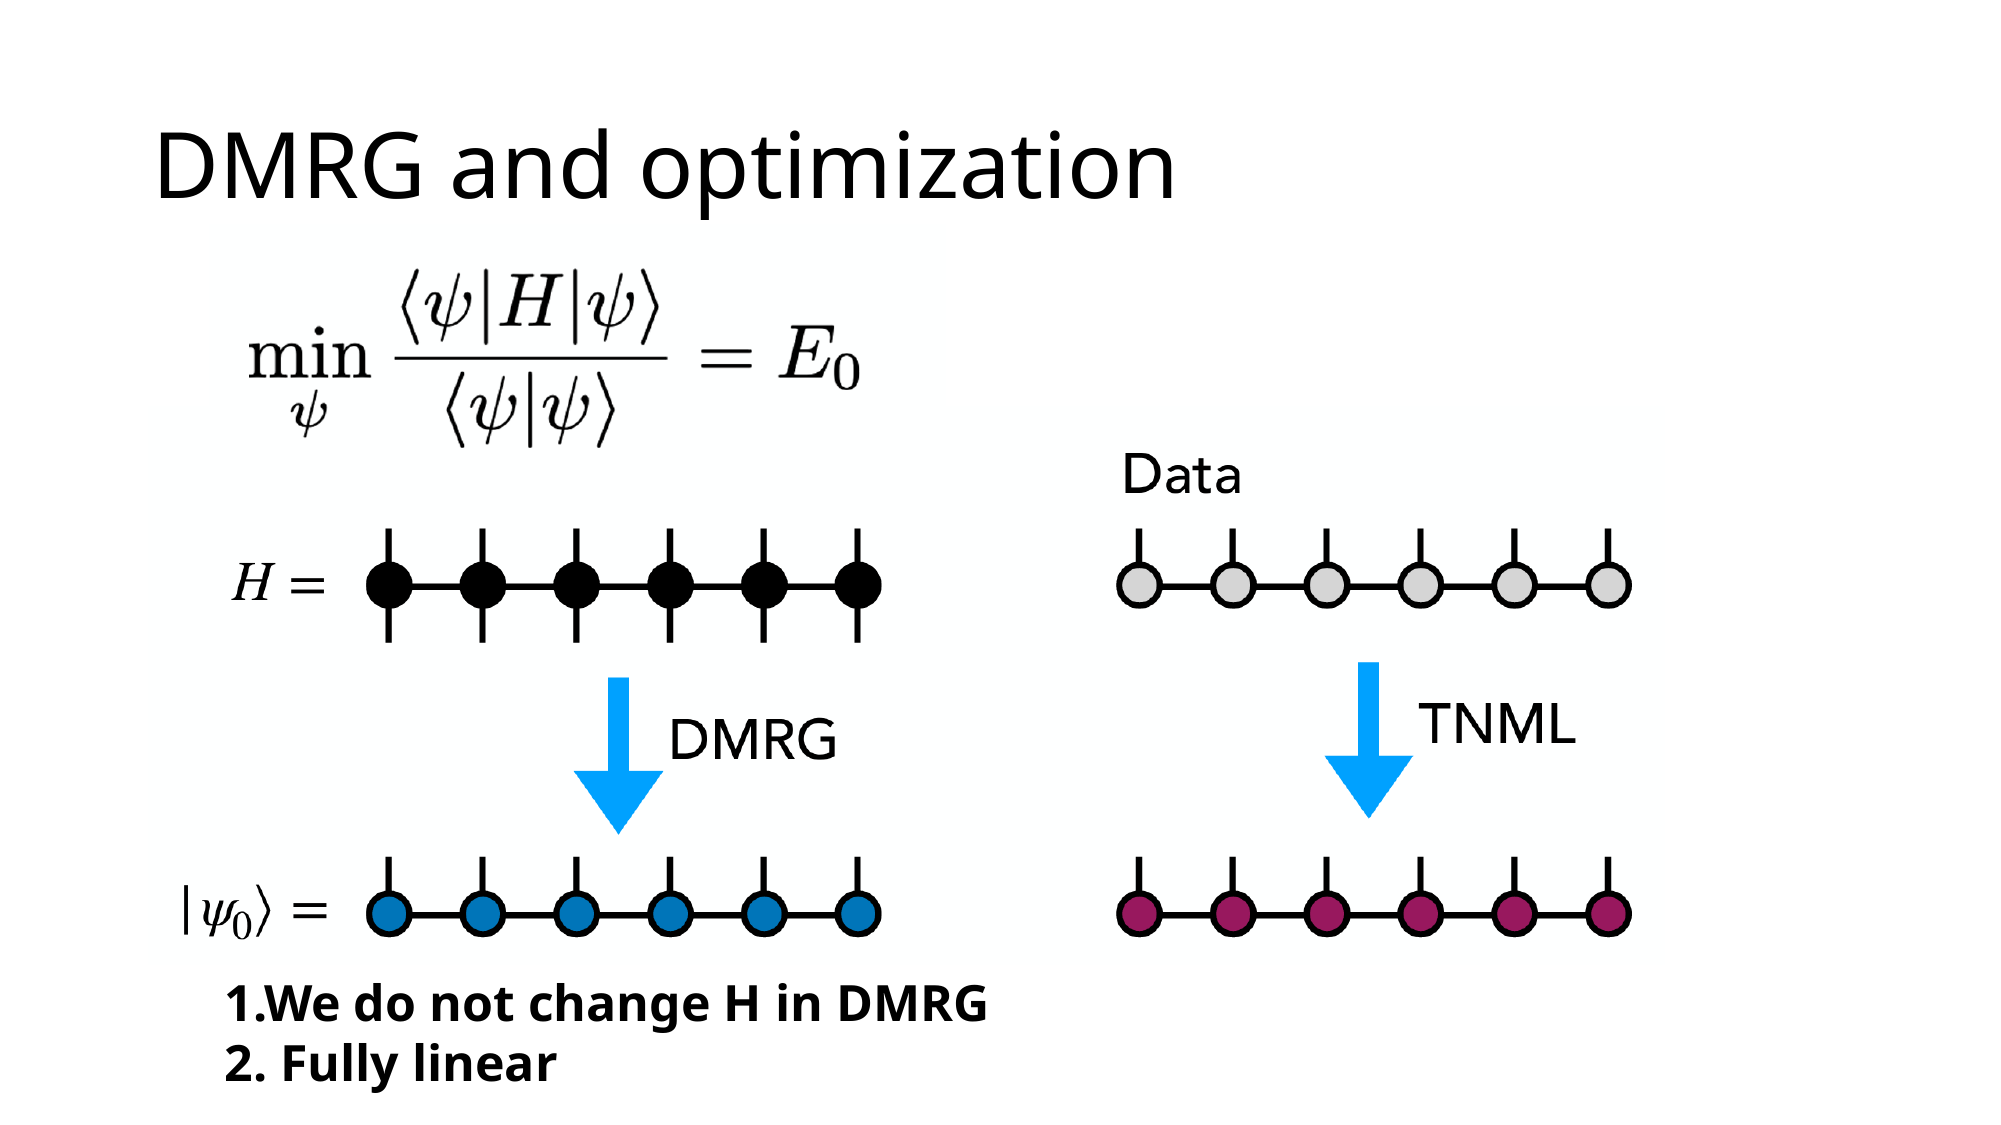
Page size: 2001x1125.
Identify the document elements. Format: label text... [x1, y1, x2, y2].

title DMRG and optimization [137, 59, 1863, 278]
text_box 1.We do not change H in DMRG 2. Fully linear [209, 965, 1017, 1099]
picture [147, 223, 1665, 965]
